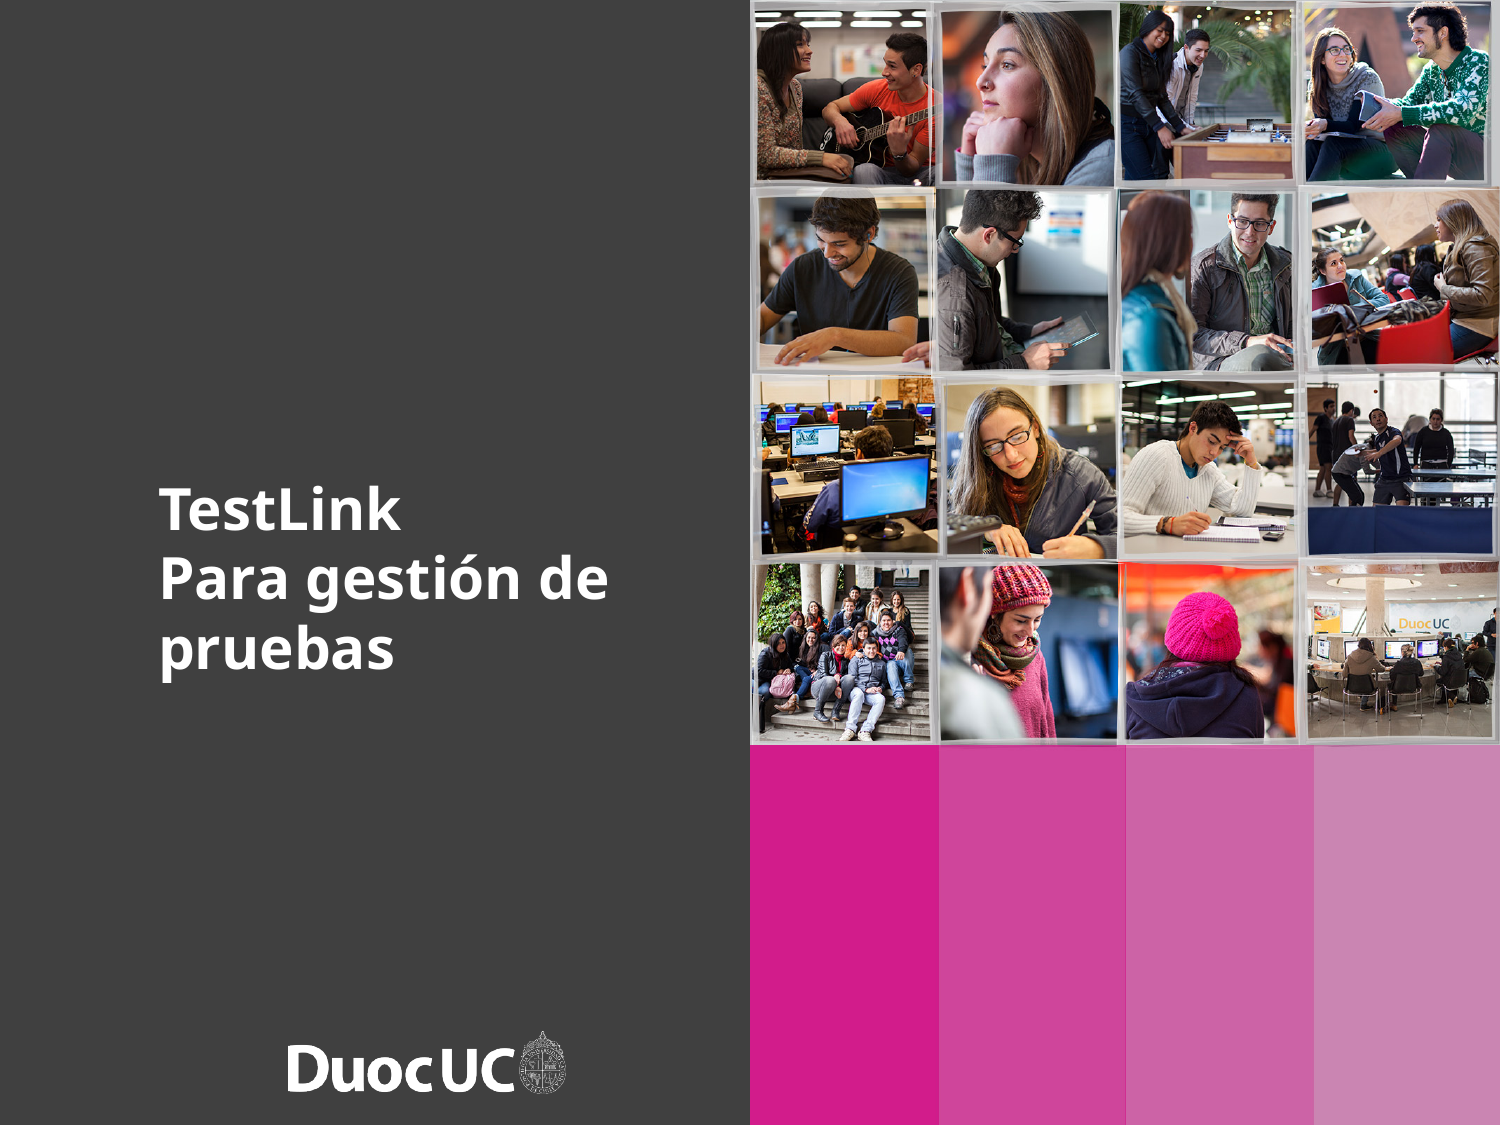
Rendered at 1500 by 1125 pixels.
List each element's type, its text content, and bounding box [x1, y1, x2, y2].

picture [288, 1031, 566, 1094]
text_box TestLink Para gestión de pruebas [143, 464, 670, 689]
picture [750, 0, 1500, 1125]
